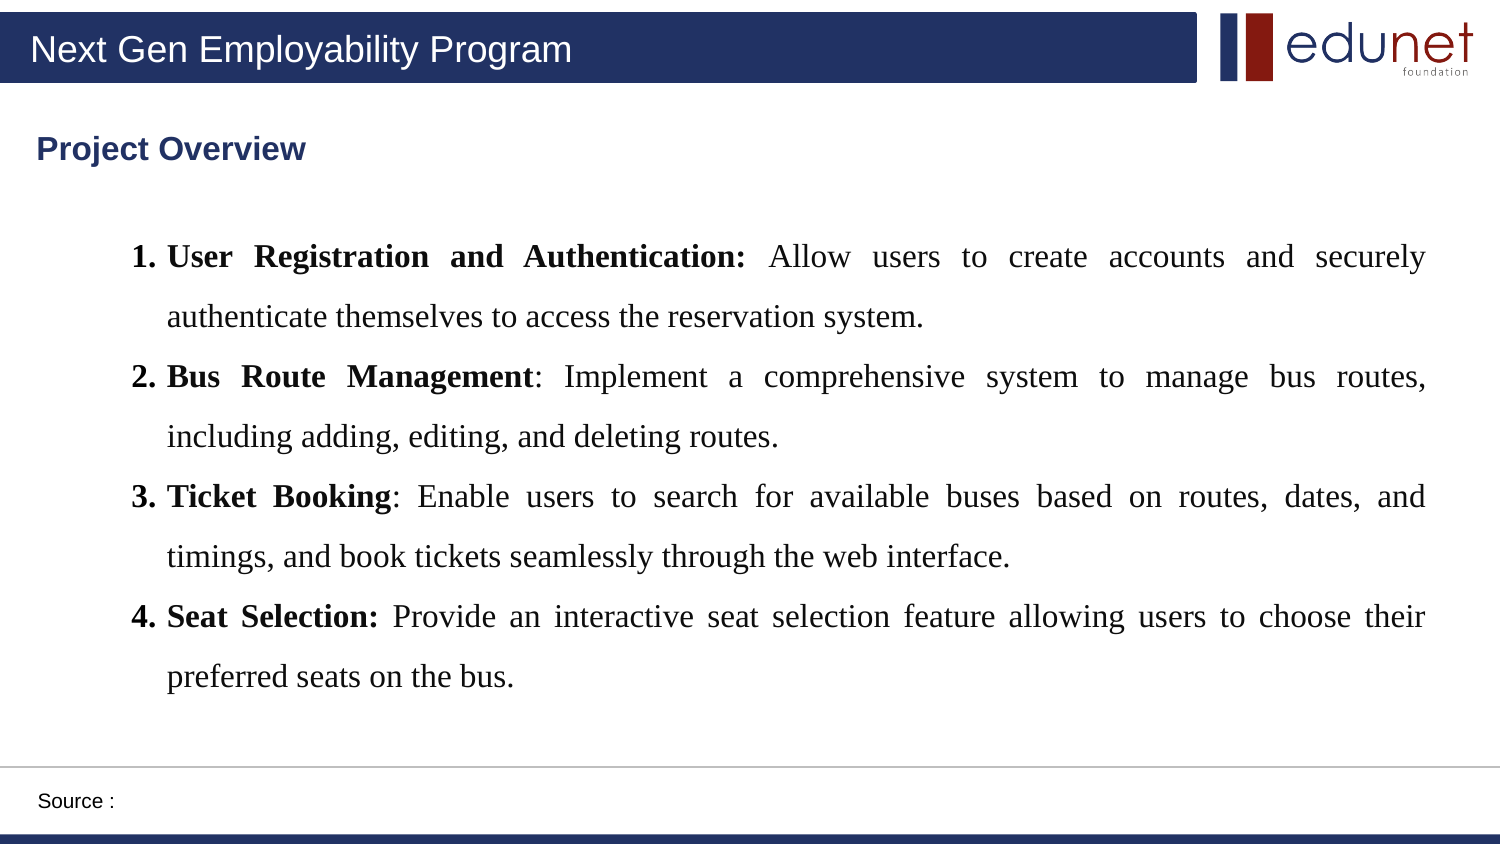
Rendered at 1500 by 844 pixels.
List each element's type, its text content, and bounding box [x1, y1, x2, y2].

text_box User Registration and Authentication: Allow users to create accounts and securely authenticate themselves to access the reservation system. Bus Route Management: Implement a comprehensive system to manage bus routes, including adding, editing, and deleting routes. Ticket Booking: Enable users to search for available buses based on routes, dates, and timings, and book tickets seamlessly through the web interface. Seat Selection: Provide an interactive seat selection feature allowing users to choose their preferred seats on the bus. [116, 207, 1443, 701]
title Project Overview [21, 111, 504, 165]
text_box Source : [22, 776, 139, 826]
picture [1279, 14, 1482, 83]
